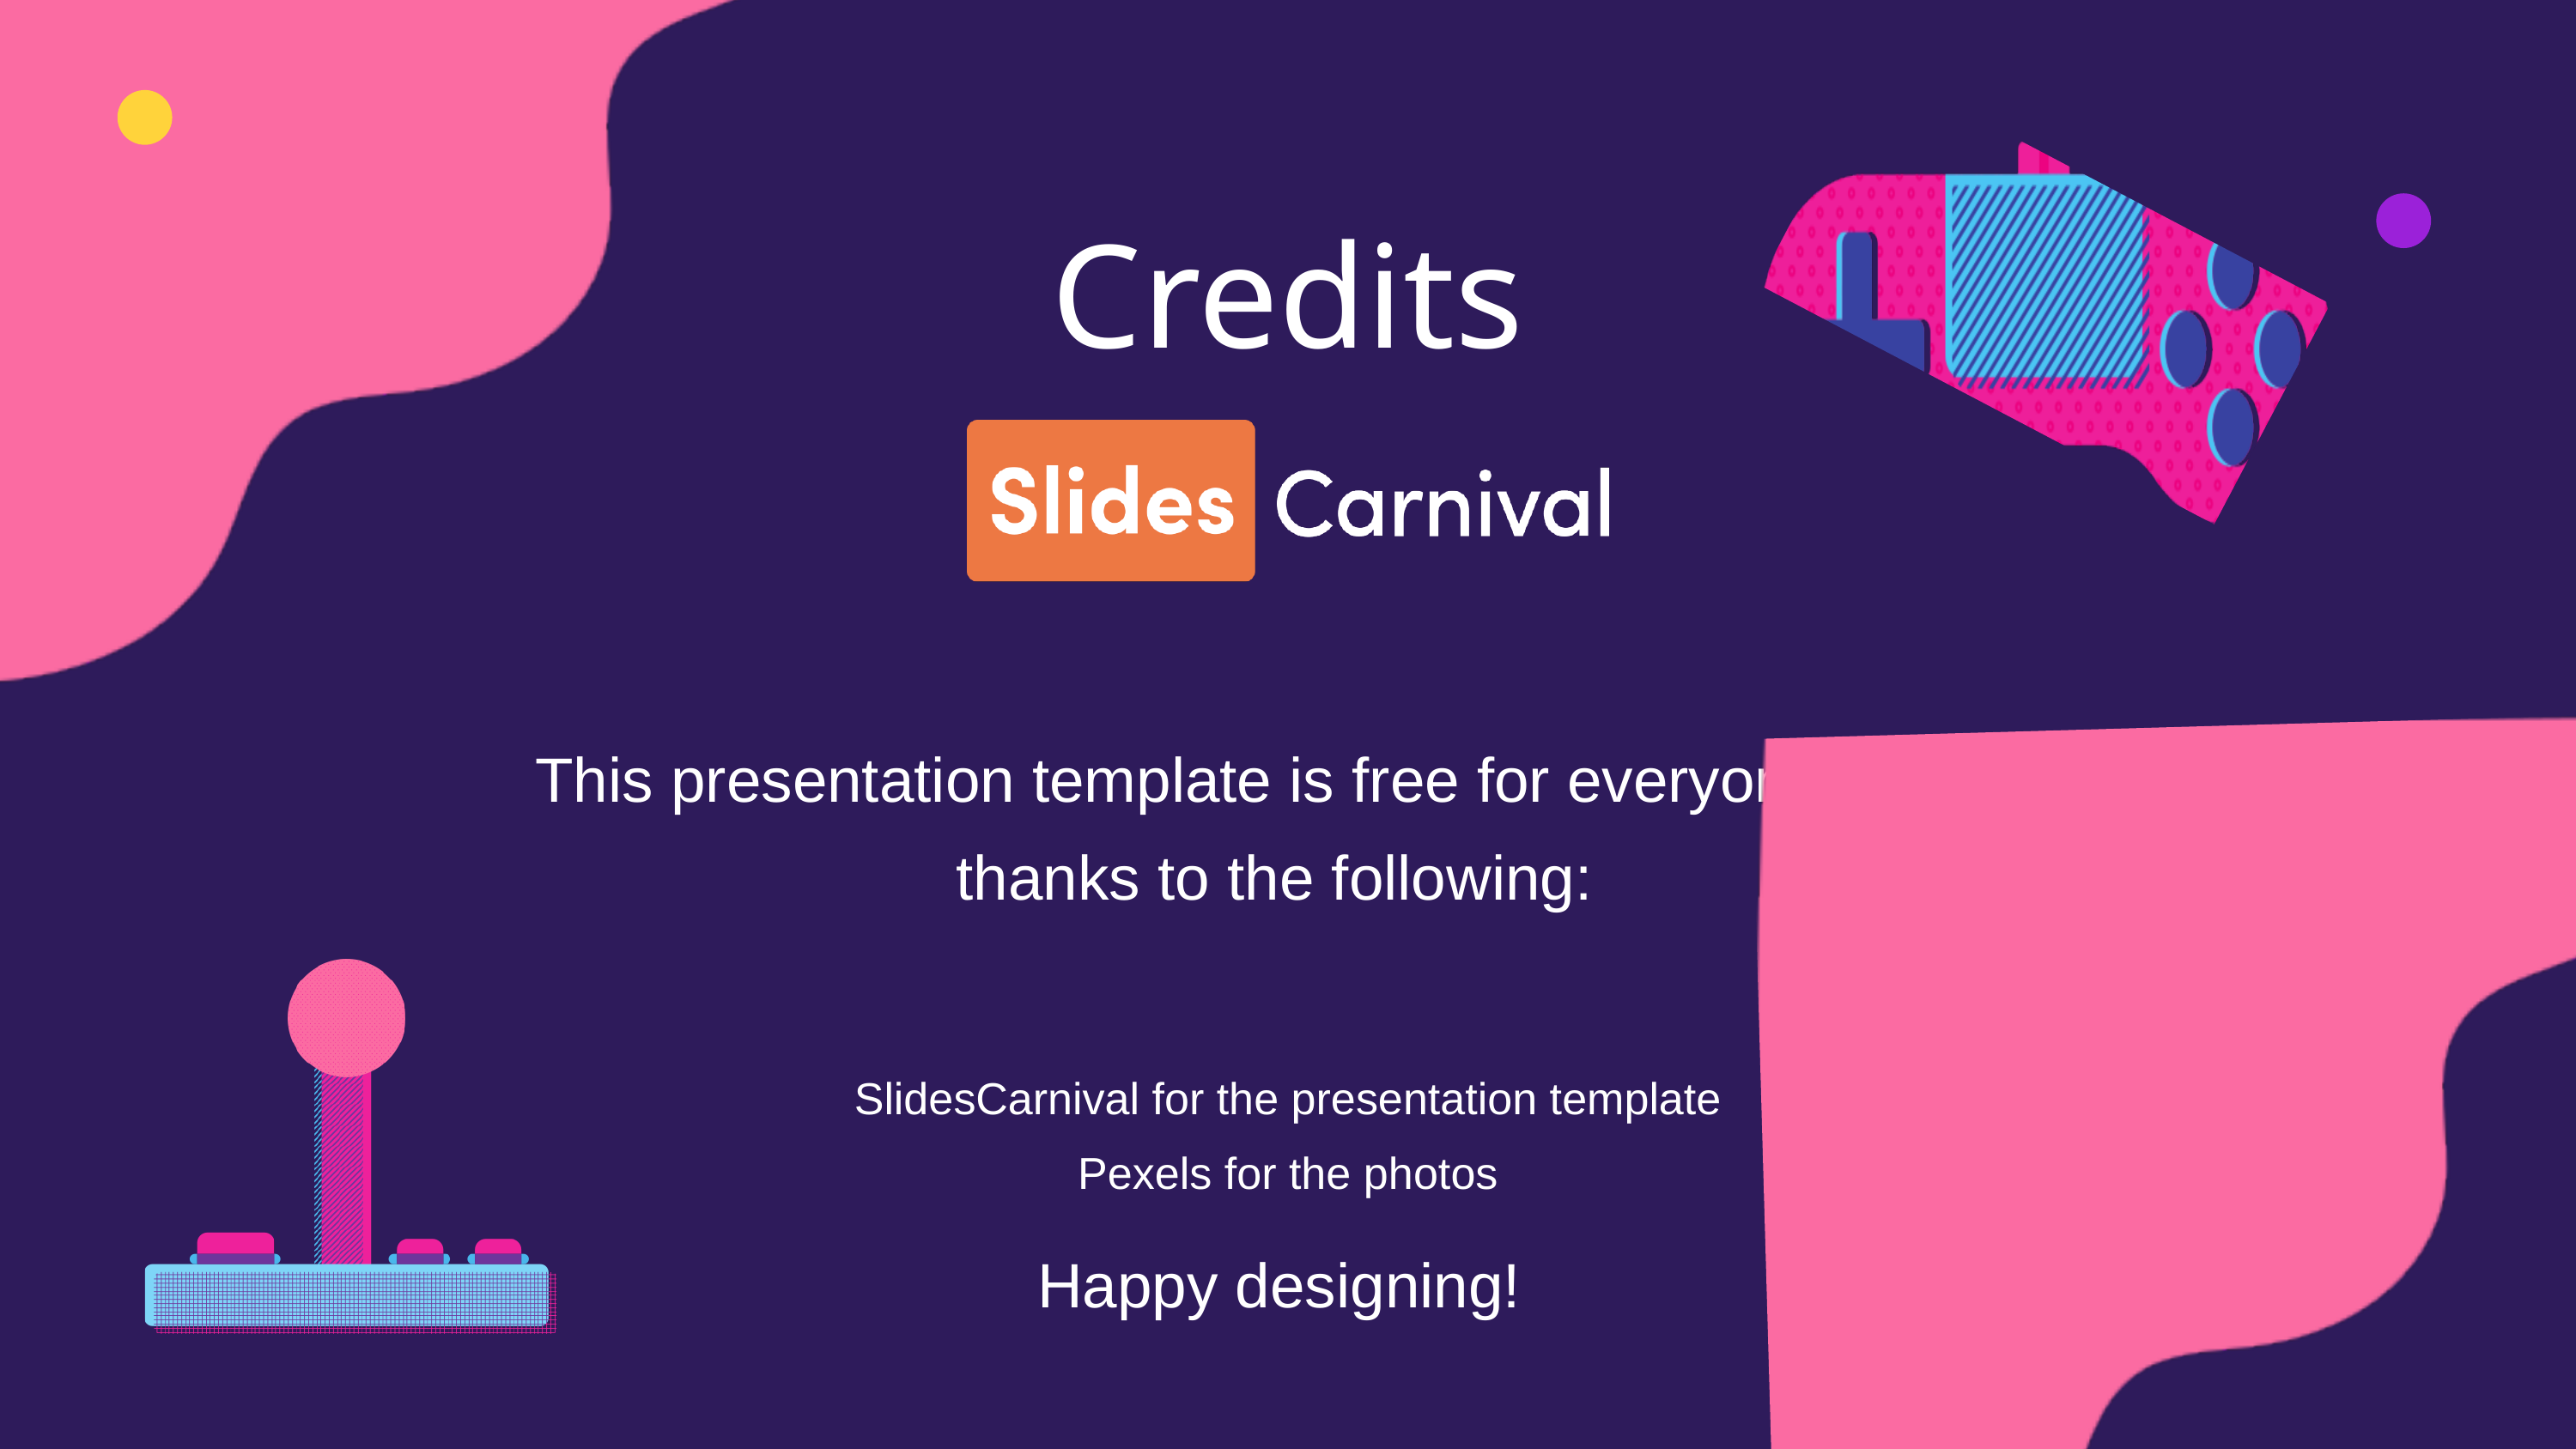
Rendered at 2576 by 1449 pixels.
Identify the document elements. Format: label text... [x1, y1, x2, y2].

text_box This presentation template is free for everyone to use thanks to the following: [442, 717, 2107, 912]
text_box [1751, 715, 2576, 1449]
text_box [1758, 64, 2330, 524]
text_box Happy designing! [557, 1222, 1767, 1320]
text_box [144, 959, 557, 1334]
text_box [0, 0, 892, 695]
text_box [117, 89, 173, 145]
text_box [2376, 192, 2432, 249]
text_box SlidesCarnival for the presentation template Pexels for the photos [557, 1048, 1764, 1198]
text_box Credits [892, 171, 1832, 378]
picture [967, 419, 1609, 583]
